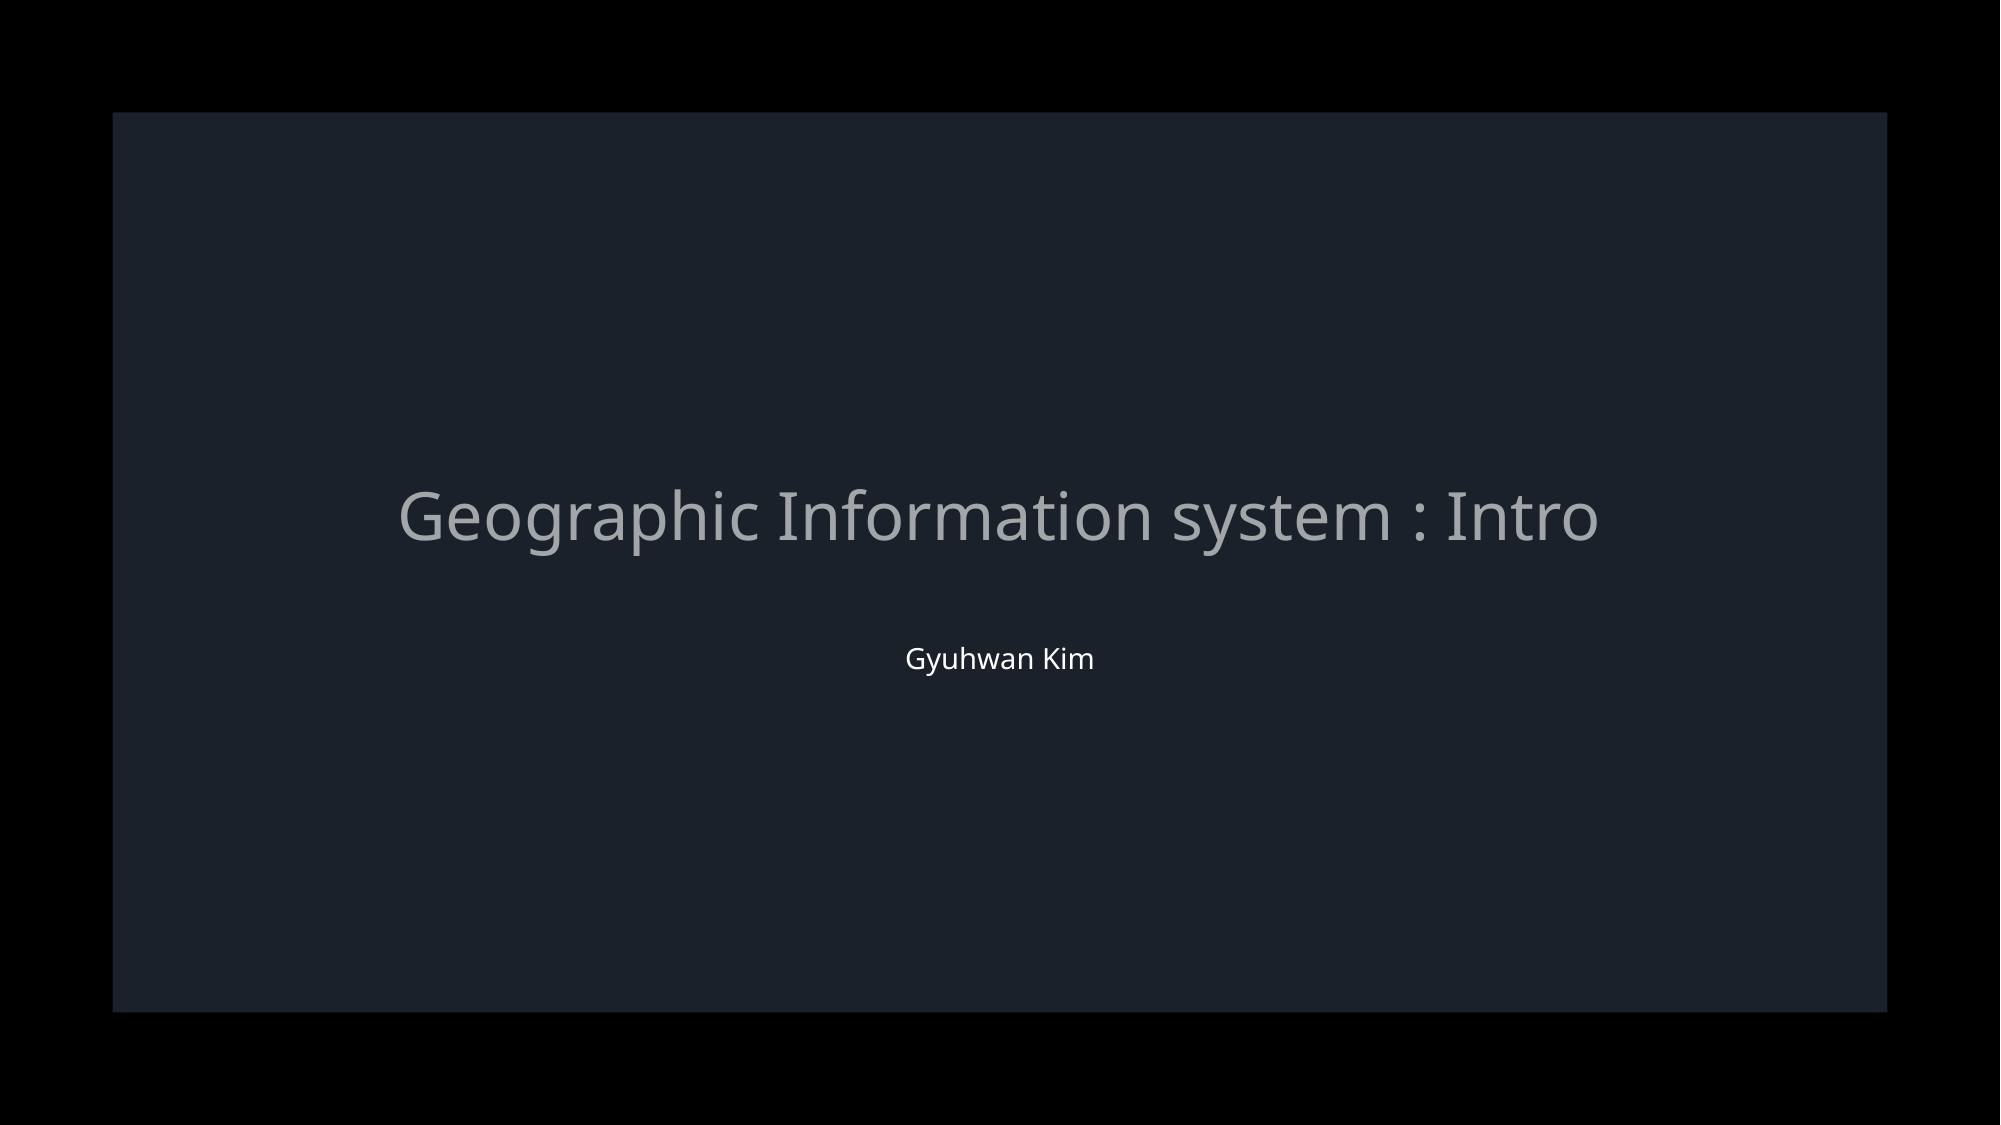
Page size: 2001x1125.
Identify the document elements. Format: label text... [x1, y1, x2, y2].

text_box [0, 0, 2000, 1125]
subtitle Gyuhwan Kim [500, 637, 1500, 815]
text_box [111, 111, 1888, 1013]
title Geographic Information system : Intro [377, 266, 1623, 563]
